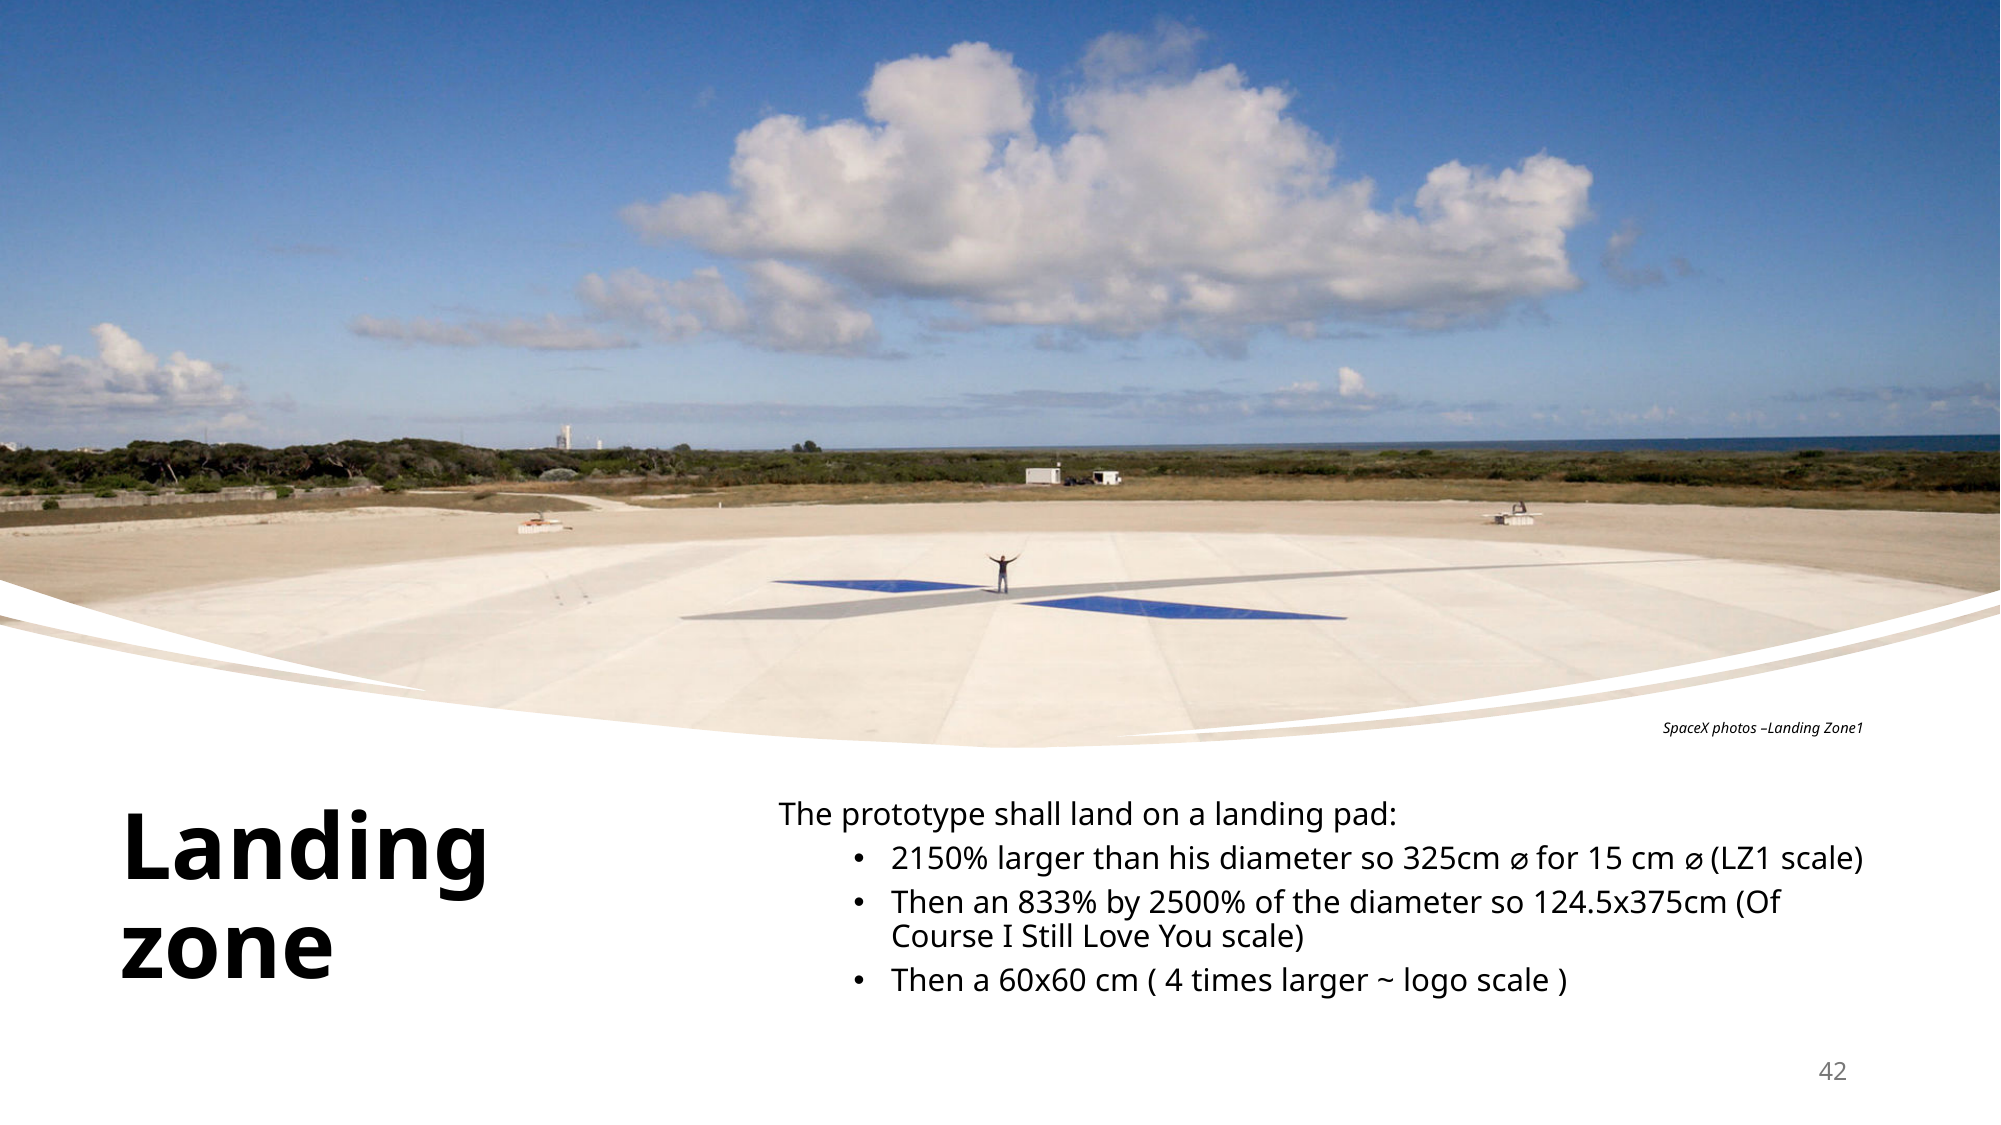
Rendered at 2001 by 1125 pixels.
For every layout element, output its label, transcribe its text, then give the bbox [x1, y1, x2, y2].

slide_number 42 [1412, 1042, 1863, 1103]
list The prototype shall land on a landing pad: 2150% larger than his diameter so 325cm ⌀ for 15 cm ⌀ (LZ1 scale) Then an 833% by 2500% of the diameter so 124.5x375cm (Of Course I Still Love You scale) Then a 60x60 cm ( 4 times larger ~ logo scale ) [763, 783, 1895, 1014]
picture [0, 0, 2000, 749]
title Landing zone [105, 783, 666, 1016]
